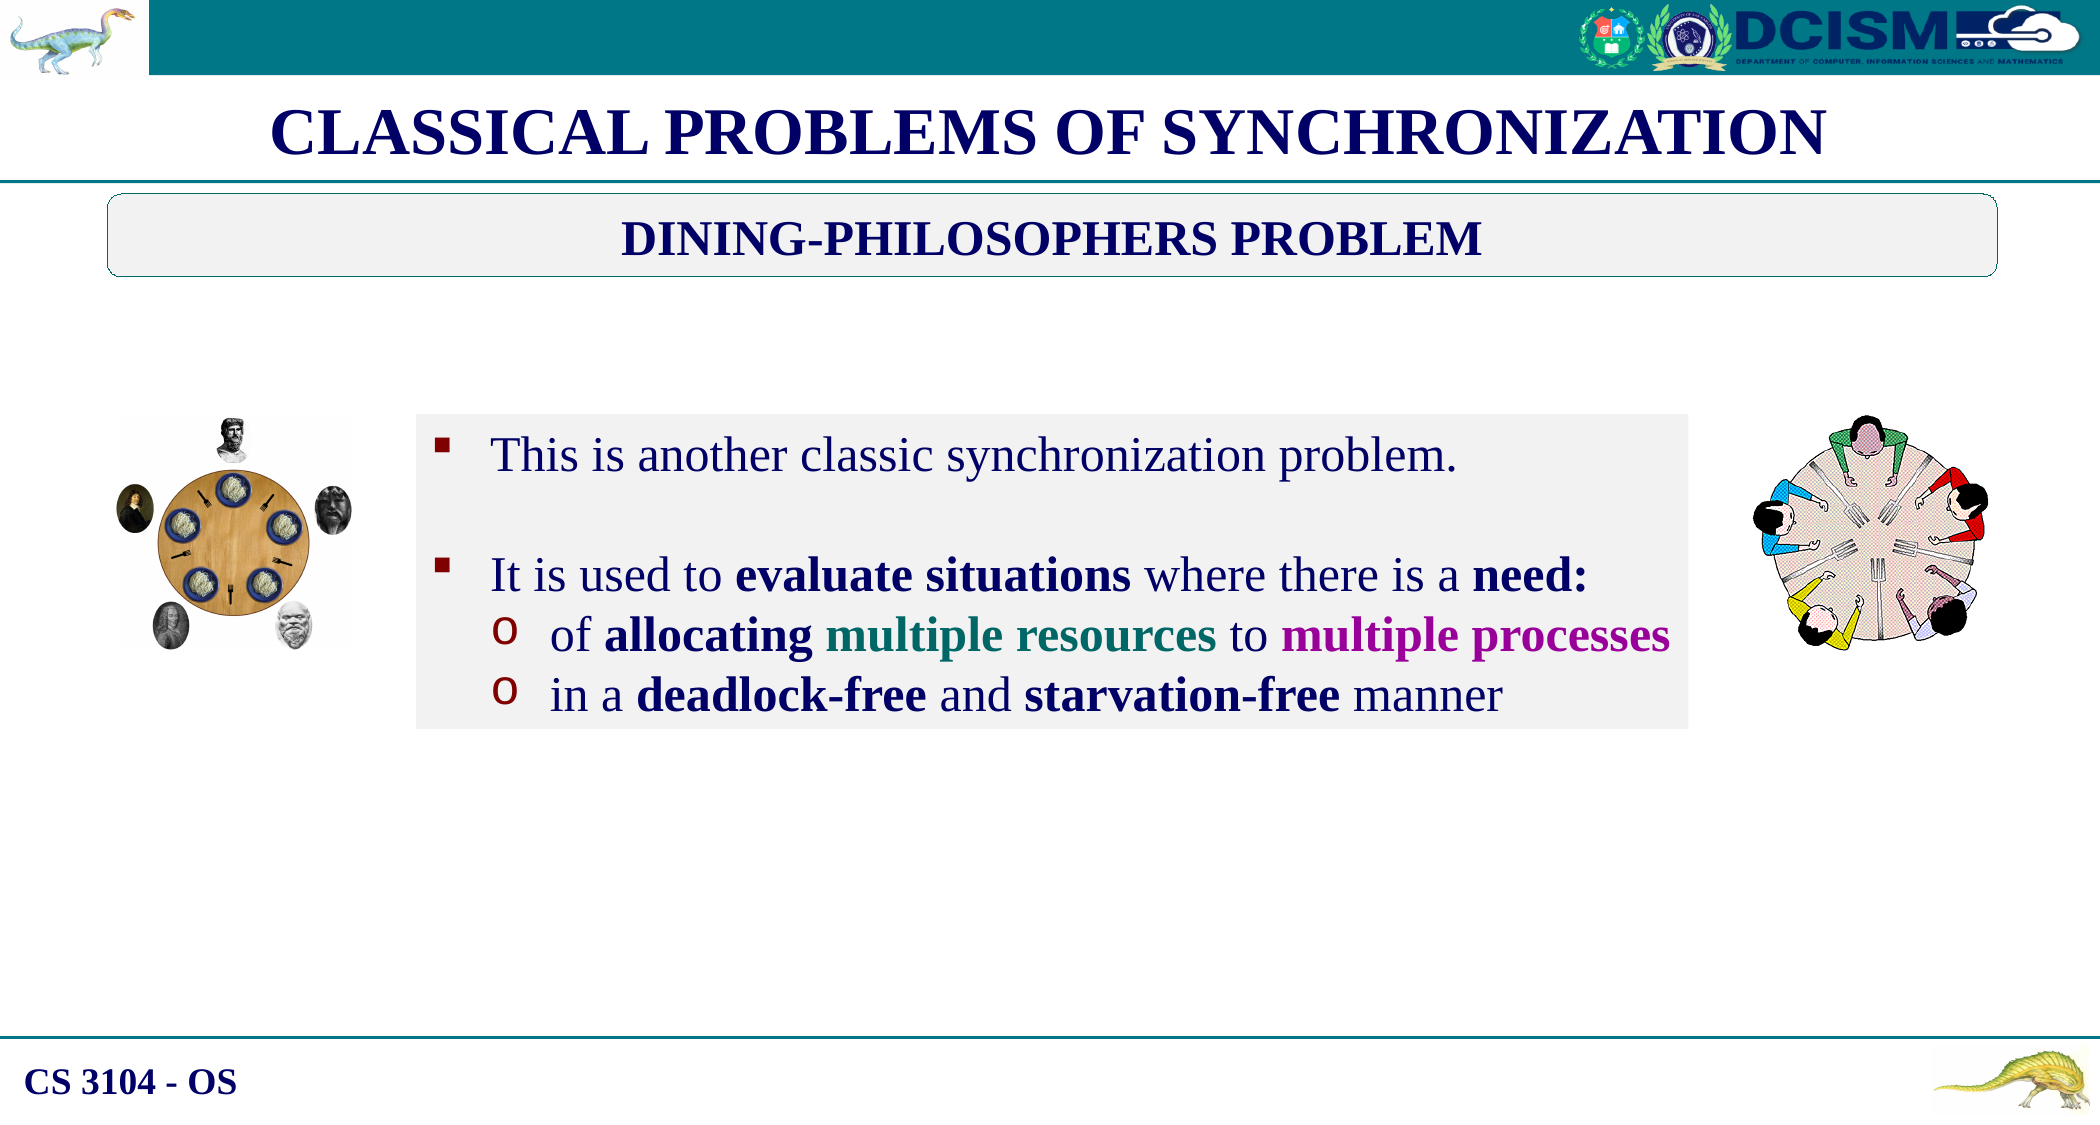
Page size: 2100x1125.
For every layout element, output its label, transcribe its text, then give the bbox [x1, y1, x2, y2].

picture [1572, 0, 2094, 76]
text_box DINING-PHILOSOPHERS PROBLEM [107, 193, 1998, 277]
picture [115, 414, 352, 651]
text_box This is another classic synchronization problem. It is used to evaluate situations where there is a need: of allocating multiple resources to multiple processes in a deadlock-free and starvation-free manner [416, 414, 1689, 729]
picture [1752, 414, 1989, 651]
picture [1931, 1044, 2090, 1115]
text_box CLASSICAL PROBLEMS OF SYNCHRONIZATION [16, 80, 2083, 176]
picture [0, 0, 149, 82]
